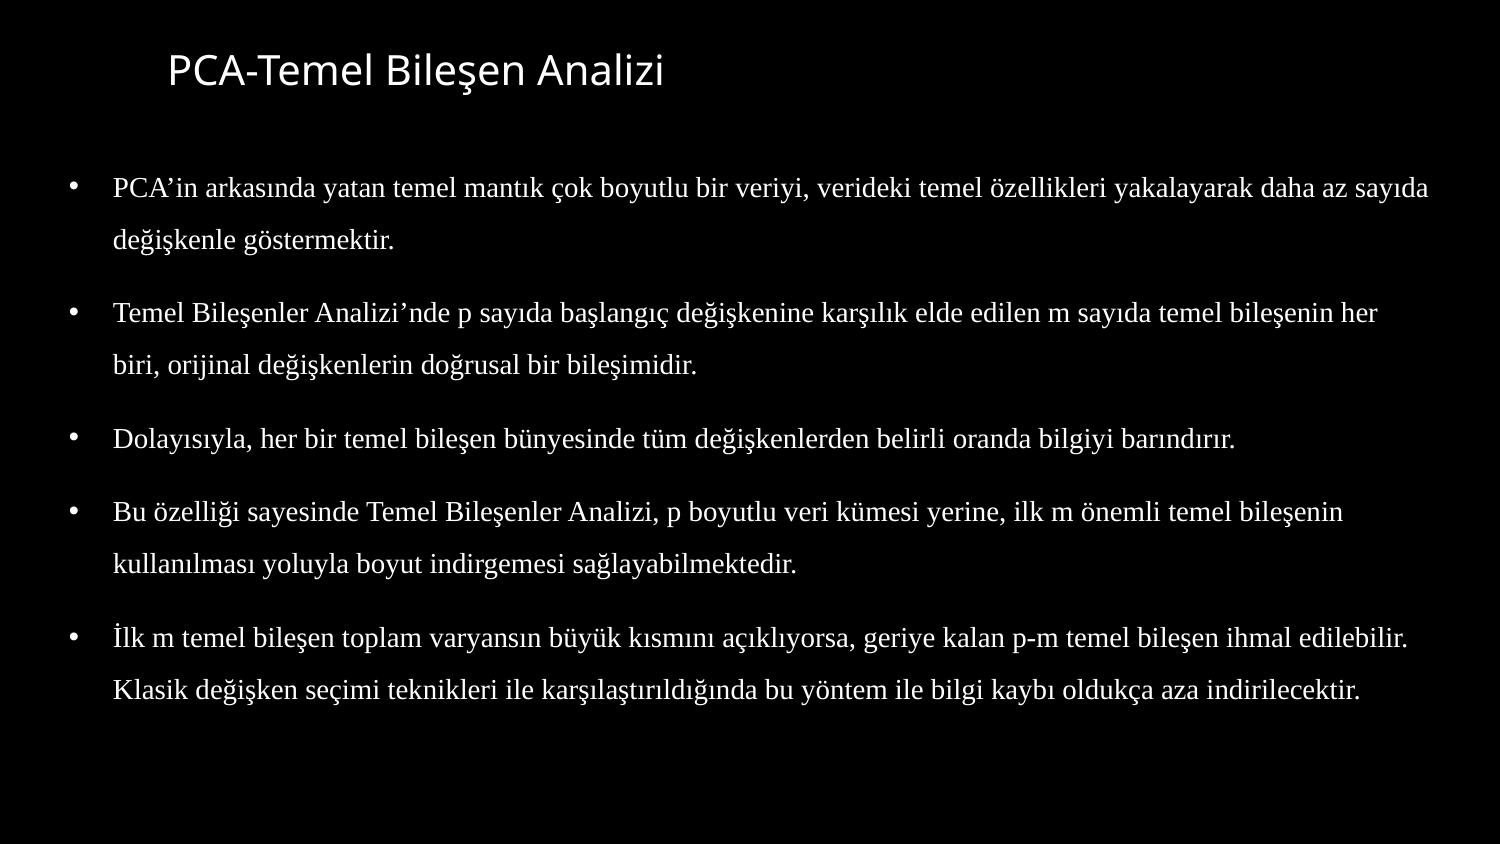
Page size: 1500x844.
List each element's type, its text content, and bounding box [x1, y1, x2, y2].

title PCA-Temel Bileşen Analizi [152, 0, 1338, 143]
text_box PCA’in arkasında yatan temel mantık çok boyutlu bir veriyi, verideki temel özellikleri yakalayarak daha az sayıda değişkenle göstermektir. Temel Bileşenler Analizi’nde p sayıda başlangıç değişkenine karşılık elde edilen m sayıda temel bileşenin her biri, orijinal değişkenlerin doğrusal bir bileşimidir. Dolayısıyla, her bir temel bileşen bünyesinde tüm değişkenlerden belirli oranda bilgiyi barındırır. Bu özelliği sayesinde Temel Bileşenler Analizi, p boyutlu veri kümesi yerine, ilk m önemli temel bileşenin kullanılması yoluyla boyut indirgemesi sağlayabilmektedir. İlk m temel bileşen toplam varyansın büyük kısmını açıklıyorsa, geriye kalan p-m temel bileşen ihmal edilebilir. Klasik değişken seçimi teknikleri ile karşılaştırıldığında bu yöntem ile bilgi kaybı oldukça aza indirilecektir. [53, 143, 1446, 742]
